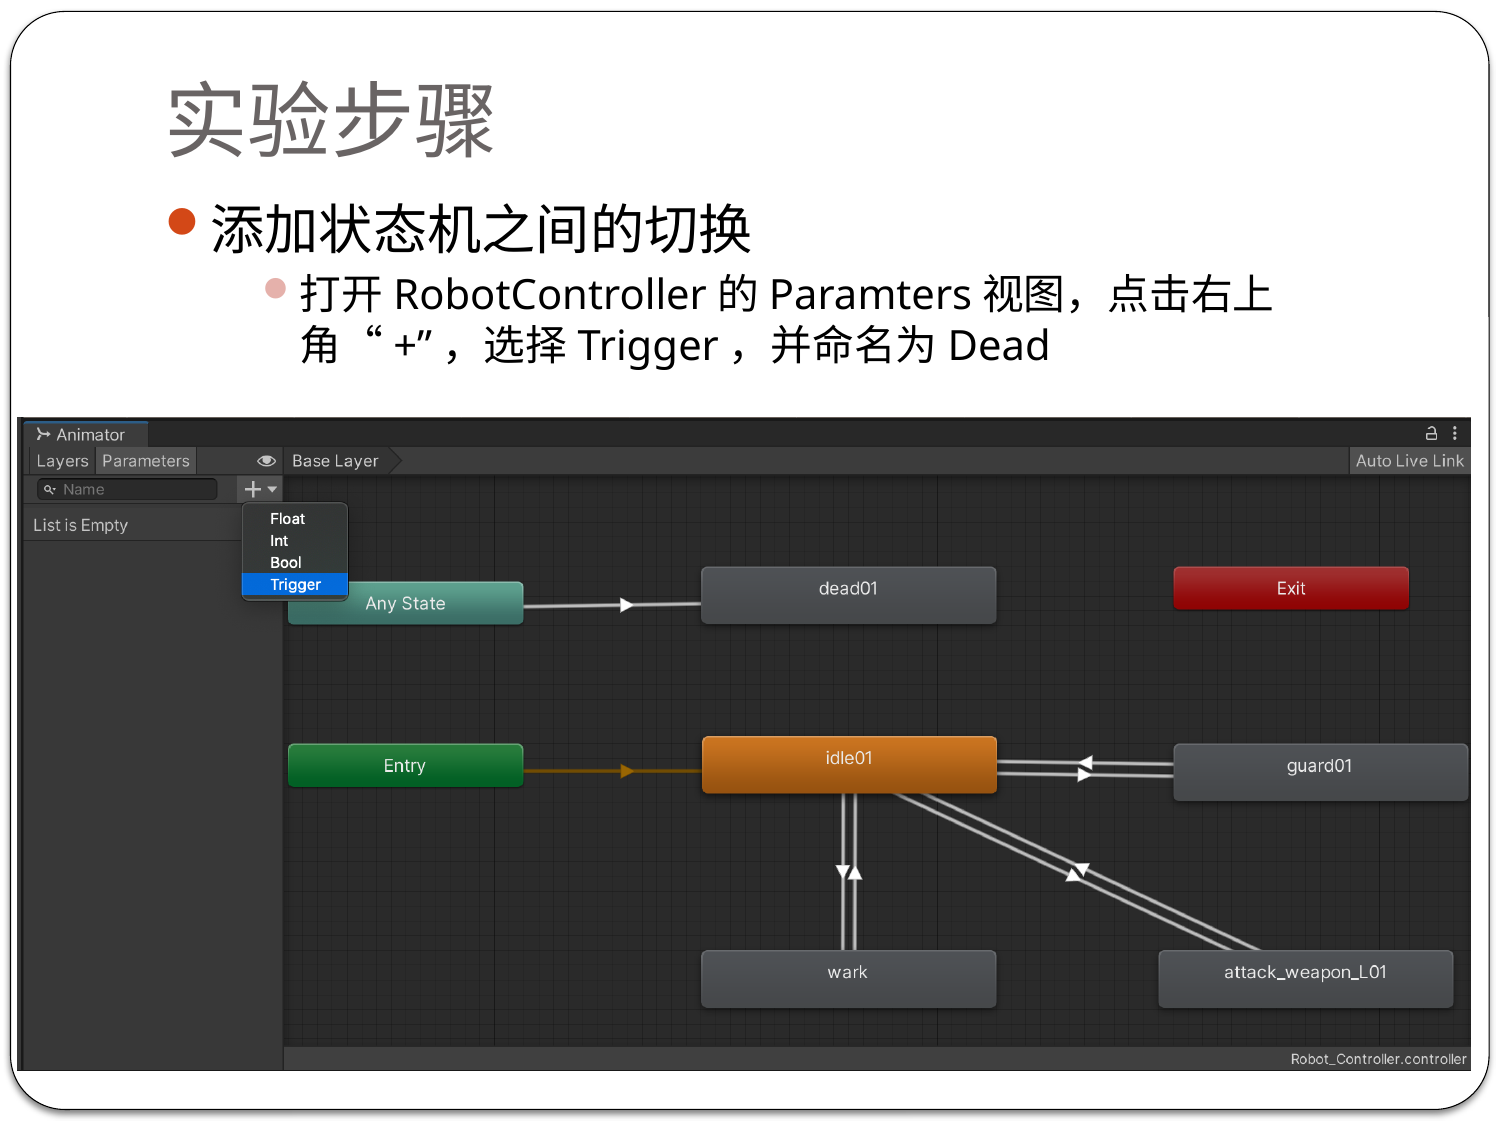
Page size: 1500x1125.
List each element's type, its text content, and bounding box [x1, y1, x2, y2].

title 实验步骤 [150, 0, 1425, 183]
list 添加状态机之间的切换 打开RobotController的Paramters视图，点击右上角“+”，选择Trigger，并命名为Dead [150, 187, 1425, 415]
picture [17, 417, 1471, 1071]
